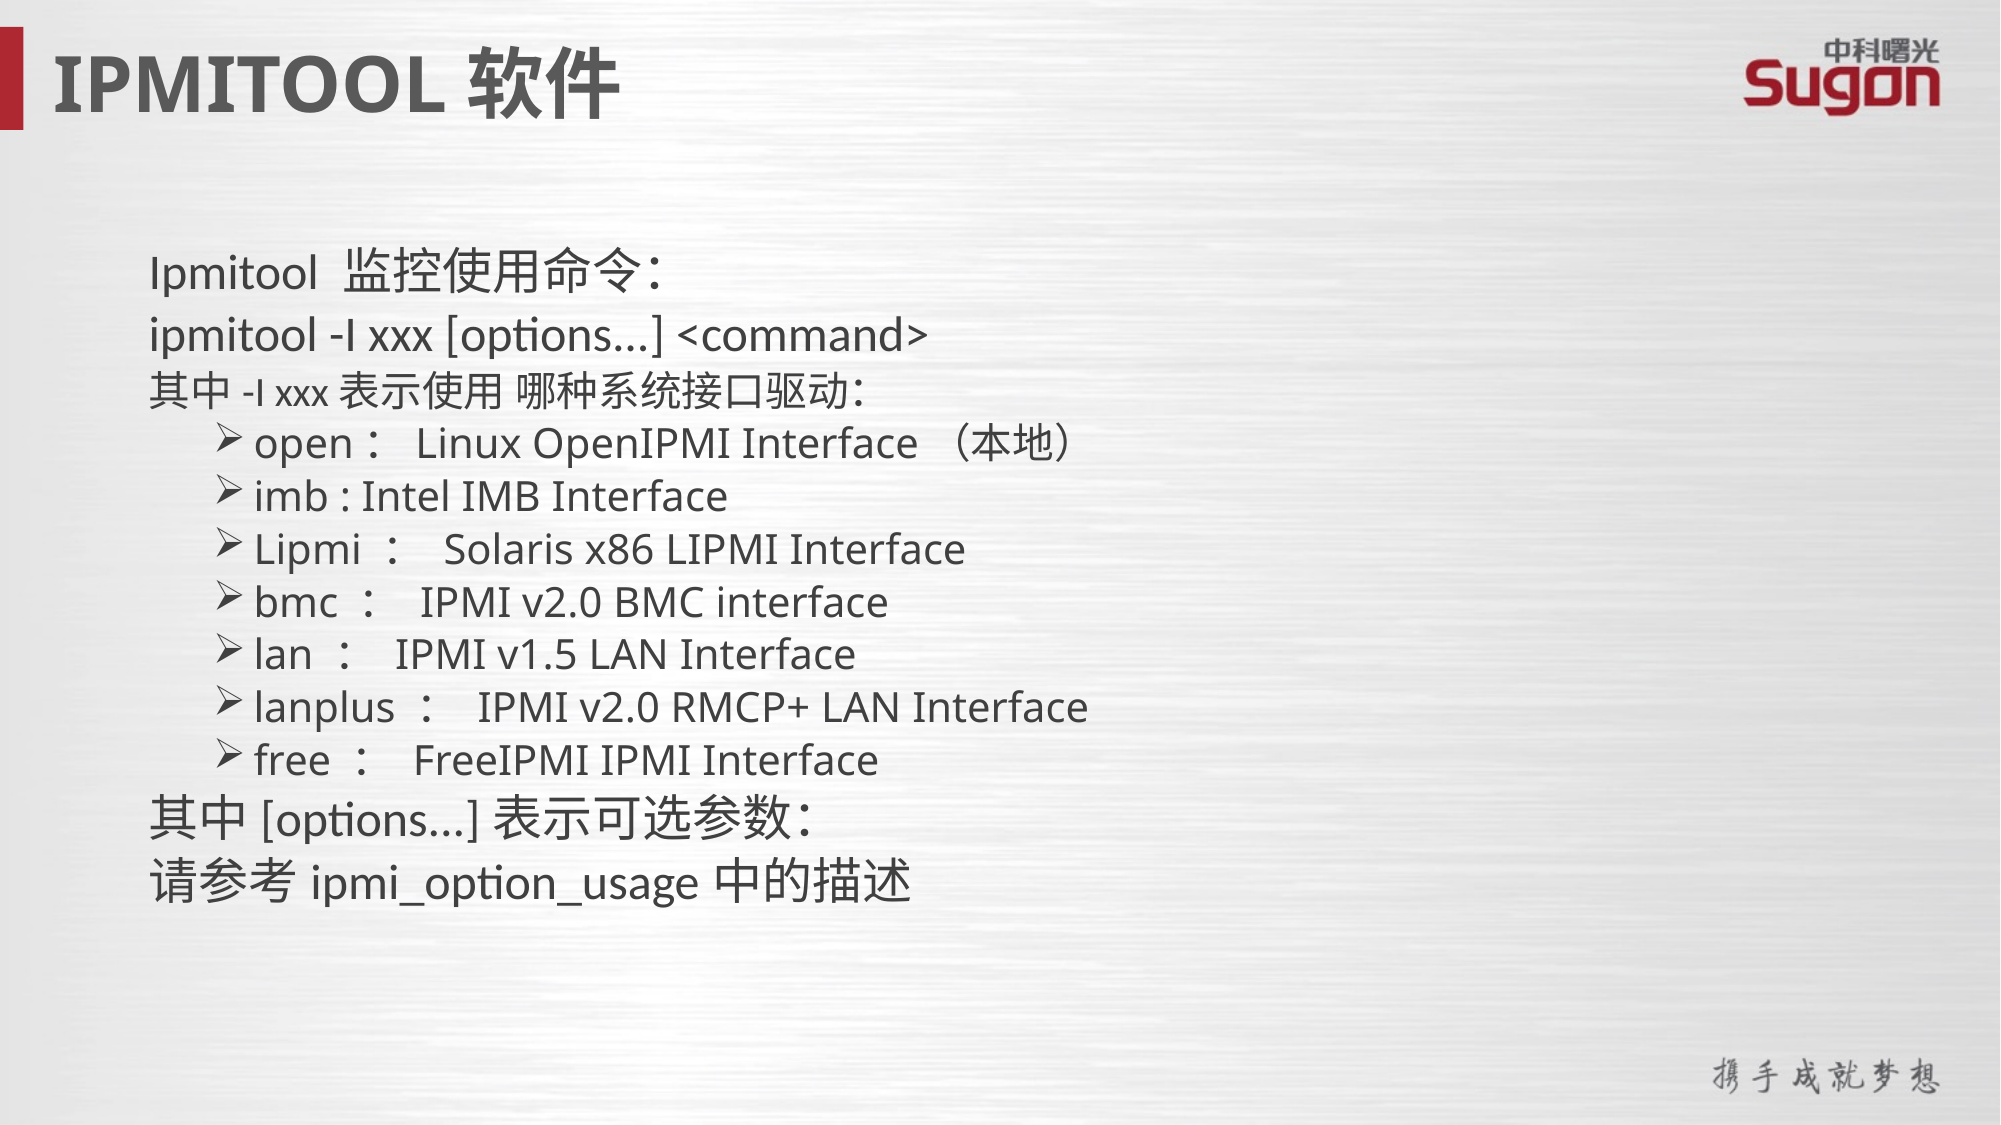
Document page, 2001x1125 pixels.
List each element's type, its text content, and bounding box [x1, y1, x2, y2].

list Ipmitool 监控使用命令： ipmitool -I xxx [options...] <command> 其中-I xxx表示使用 哪种系统接口驱动： open：Linux OpenIPMI Interface（本地） imb : Intel IMB Interface Lipmi ： Solaris x86 LIPMI Interface bmc ： IPMI v2.0 BMC interface lan ： IPMI v1.5 LAN Interface lanplus ： IPMI v2.0 RMCP+ LAN Interface free ： FreeIPMI IPMI Interface 其中[options...]表示可选参数： 请参考ipmi_option_usage中的描述 [133, 231, 1859, 998]
picture [0, 0, 2001, 1125]
list IPMITOOL软件 [39, 26, 1662, 138]
